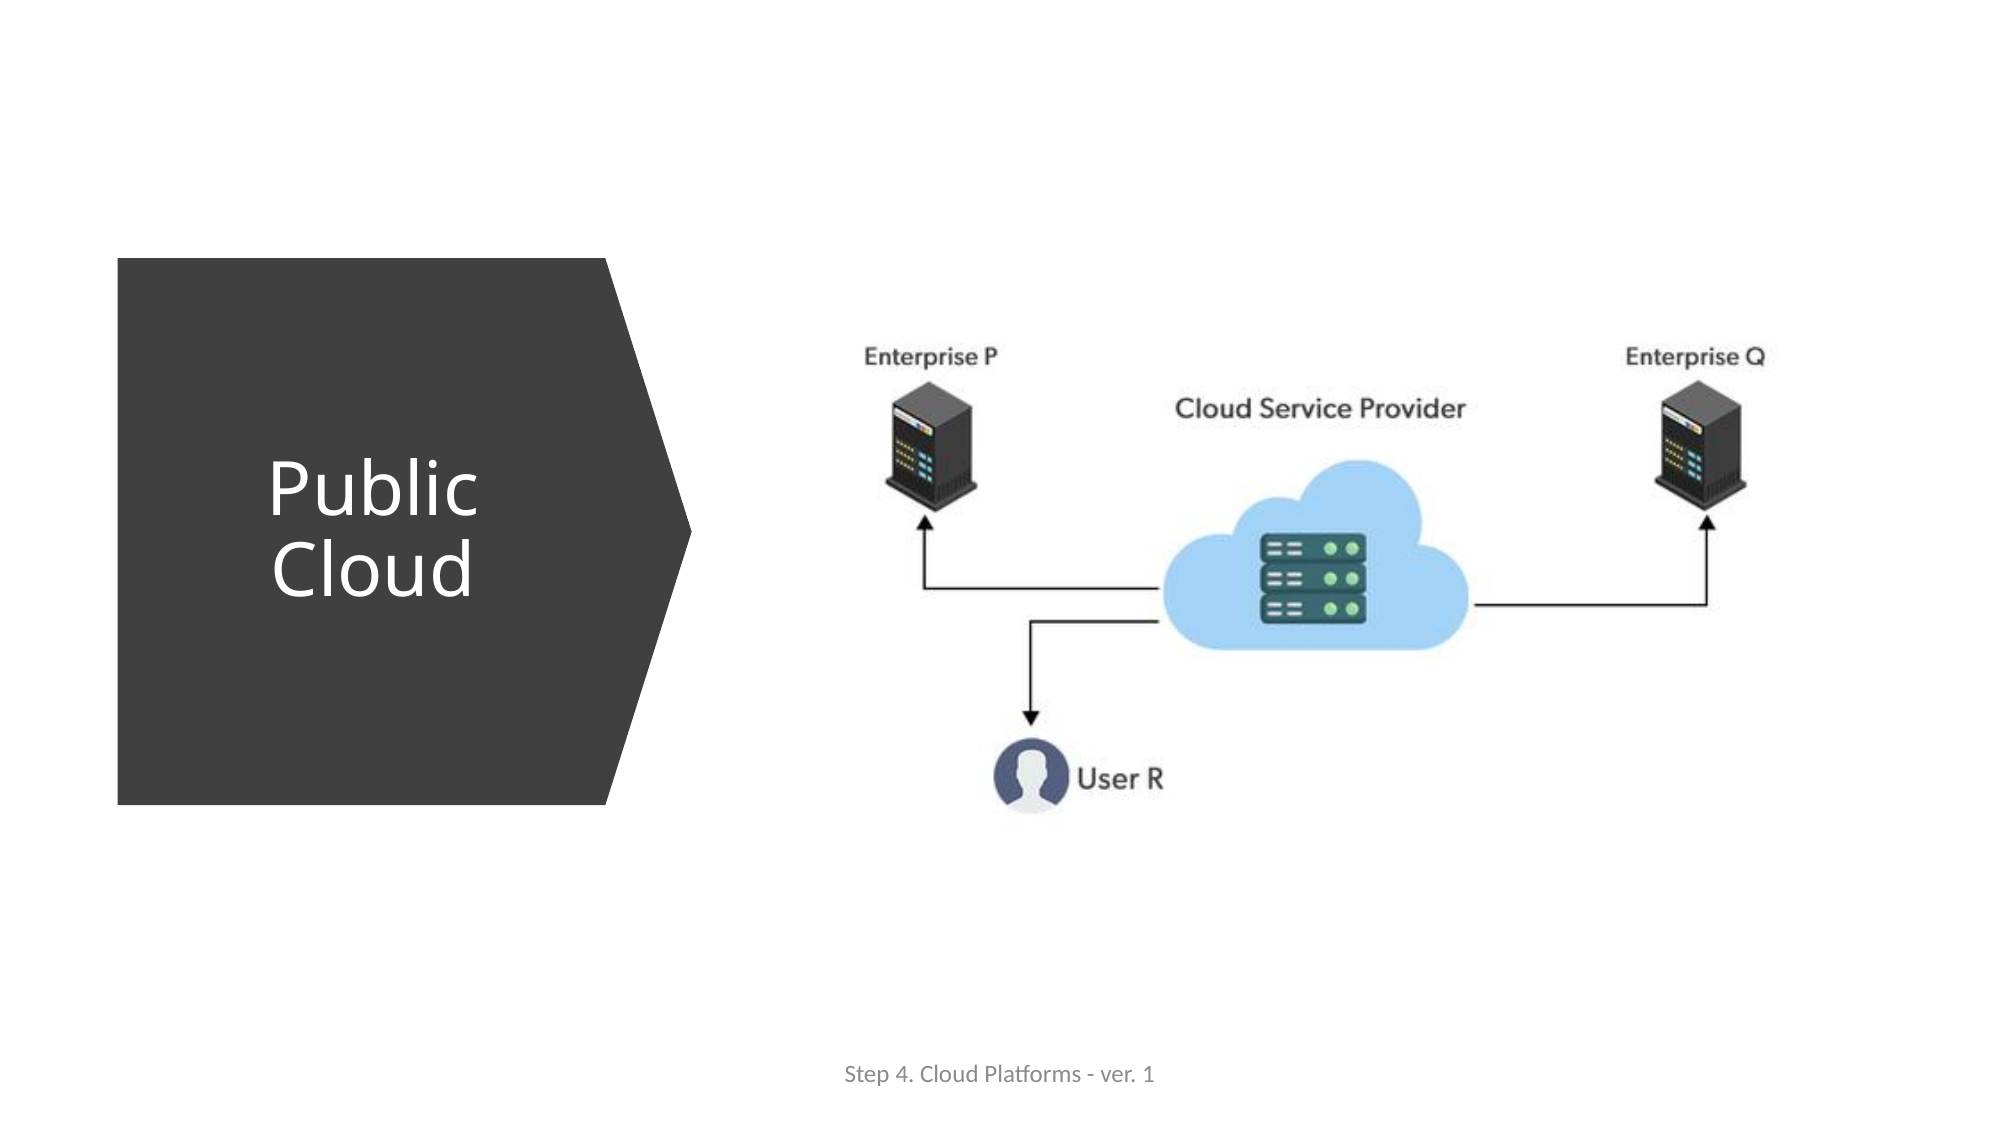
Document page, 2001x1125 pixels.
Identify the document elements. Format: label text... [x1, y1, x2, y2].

picture [721, 258, 1899, 847]
text_box [116, 257, 693, 807]
footer Step 4. Cloud Platforms - ver. 1 [662, 1042, 1338, 1103]
title Public Cloud [145, 322, 600, 741]
